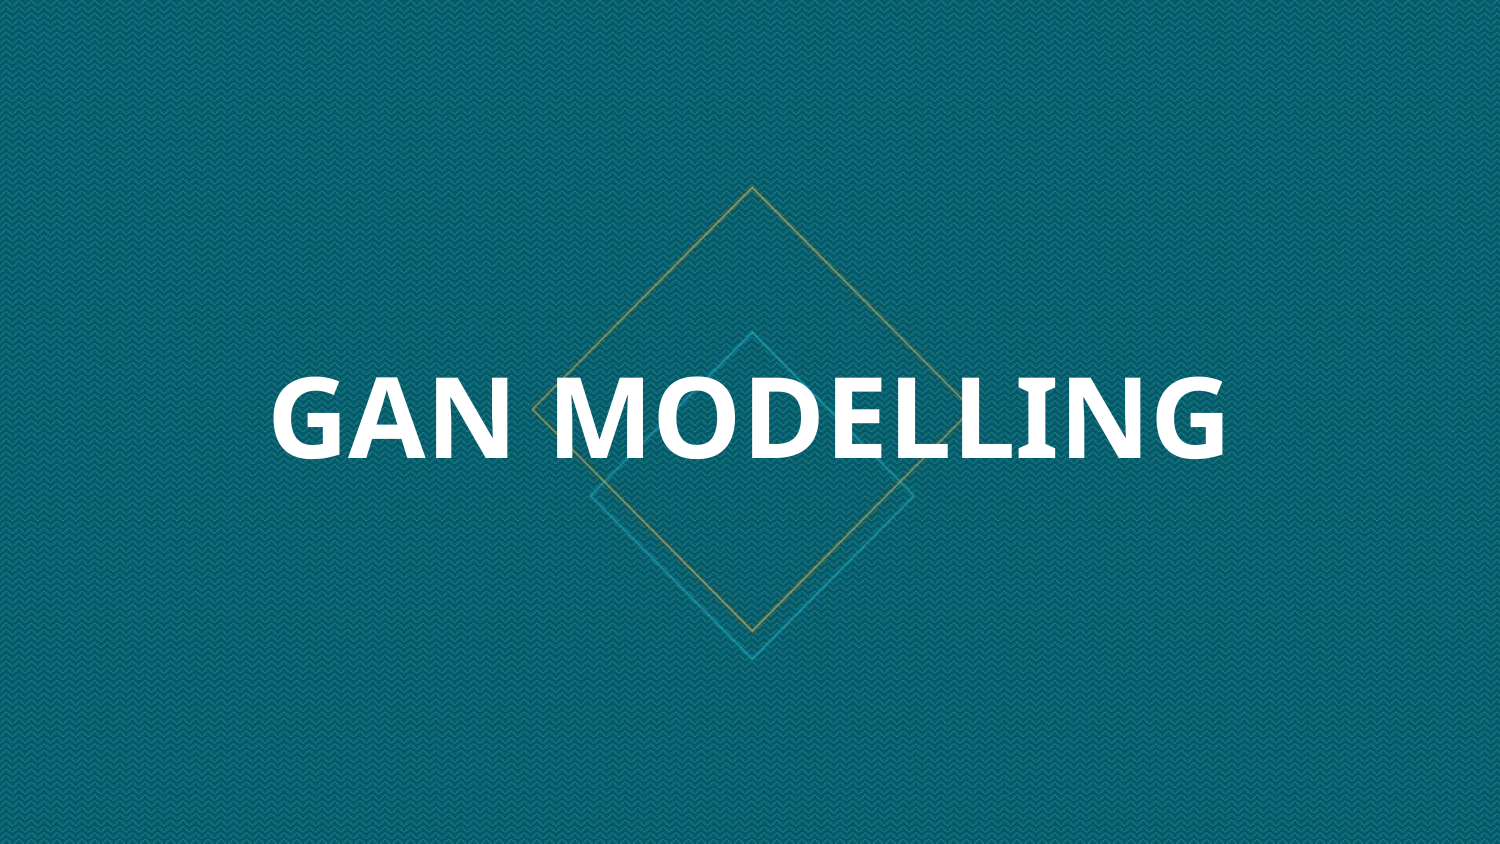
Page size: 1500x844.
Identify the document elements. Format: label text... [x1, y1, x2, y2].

title GAN MODELLING [108, 351, 1392, 493]
picture [0, 0, 1500, 844]
